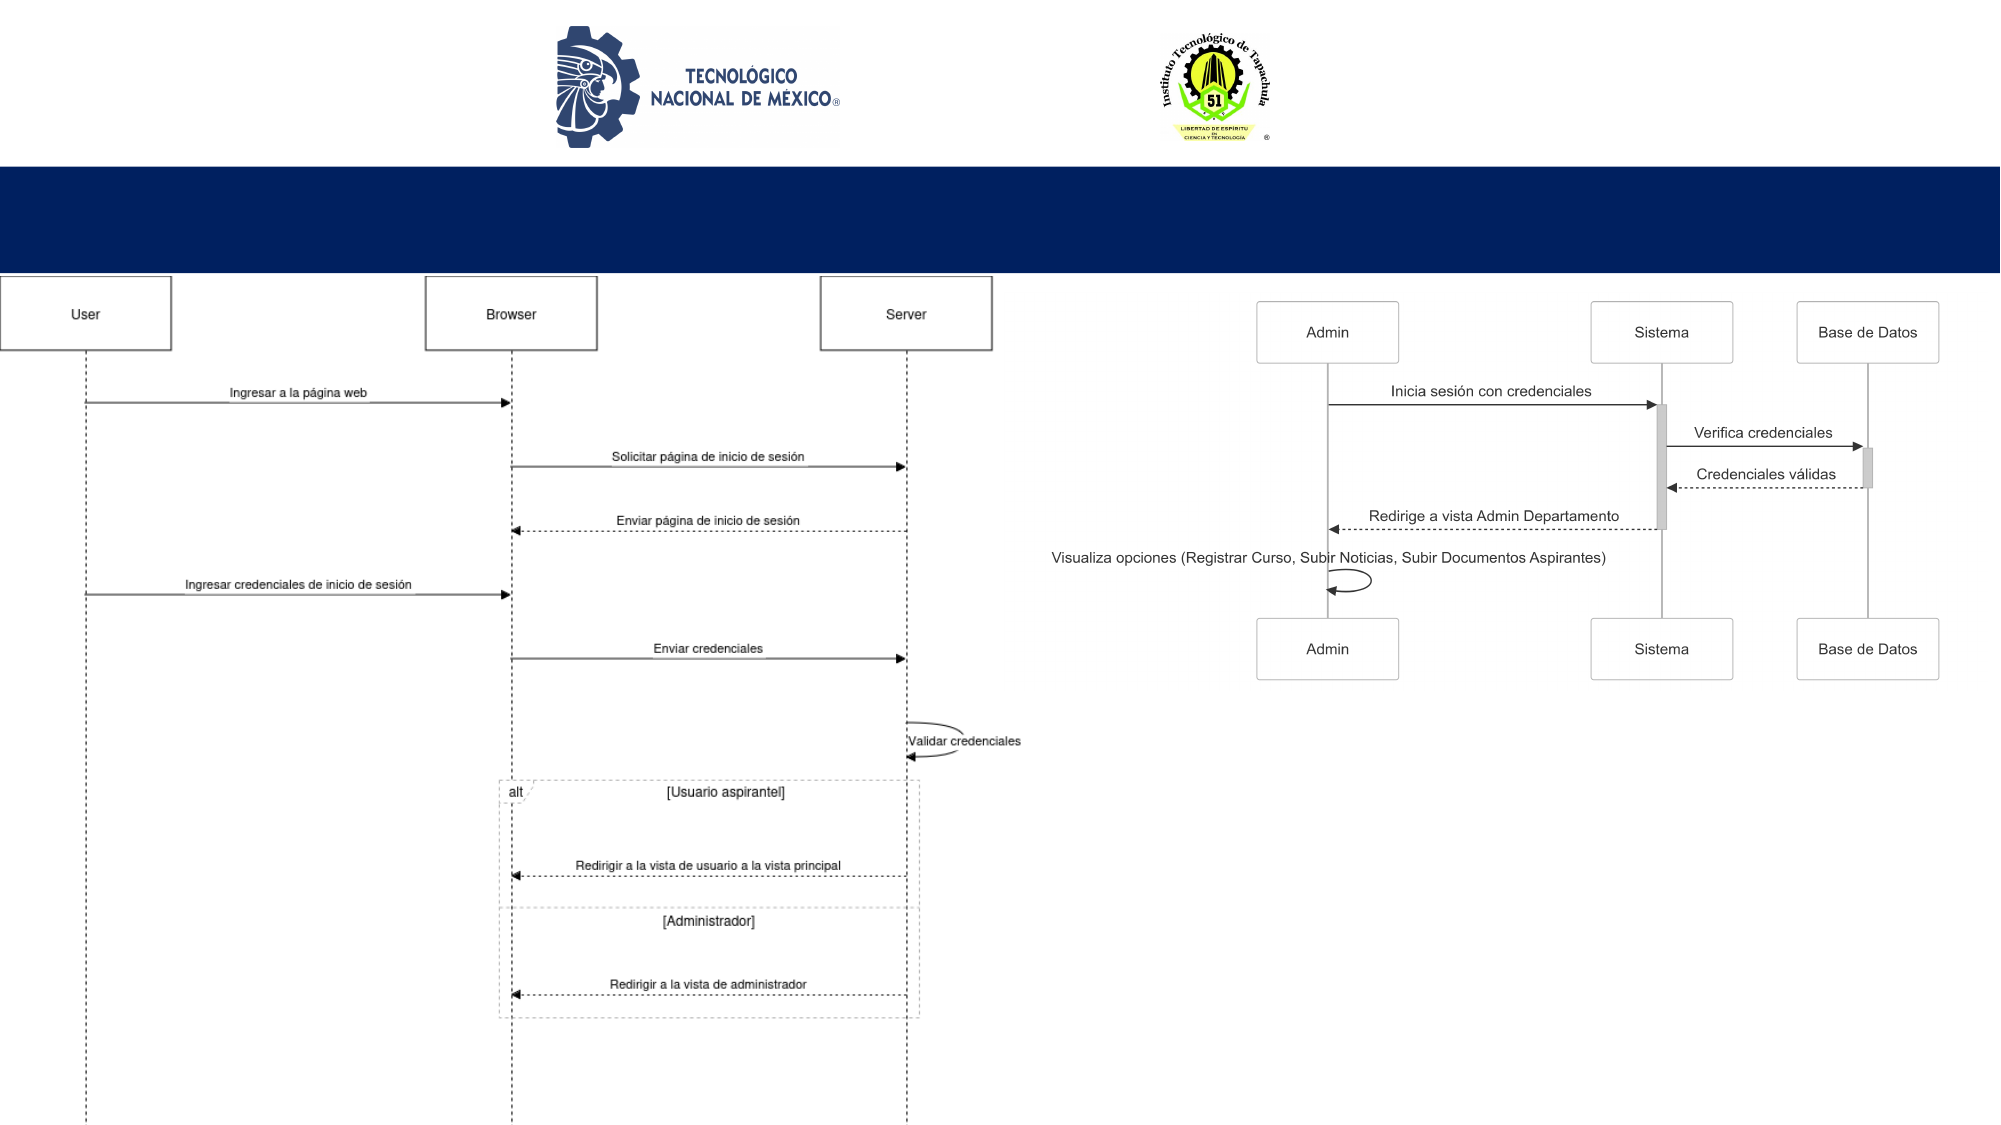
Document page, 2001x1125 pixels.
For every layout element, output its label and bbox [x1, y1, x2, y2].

picture [1160, 33, 1270, 141]
picture [0, 276, 1988, 1125]
picture [556, 26, 840, 148]
